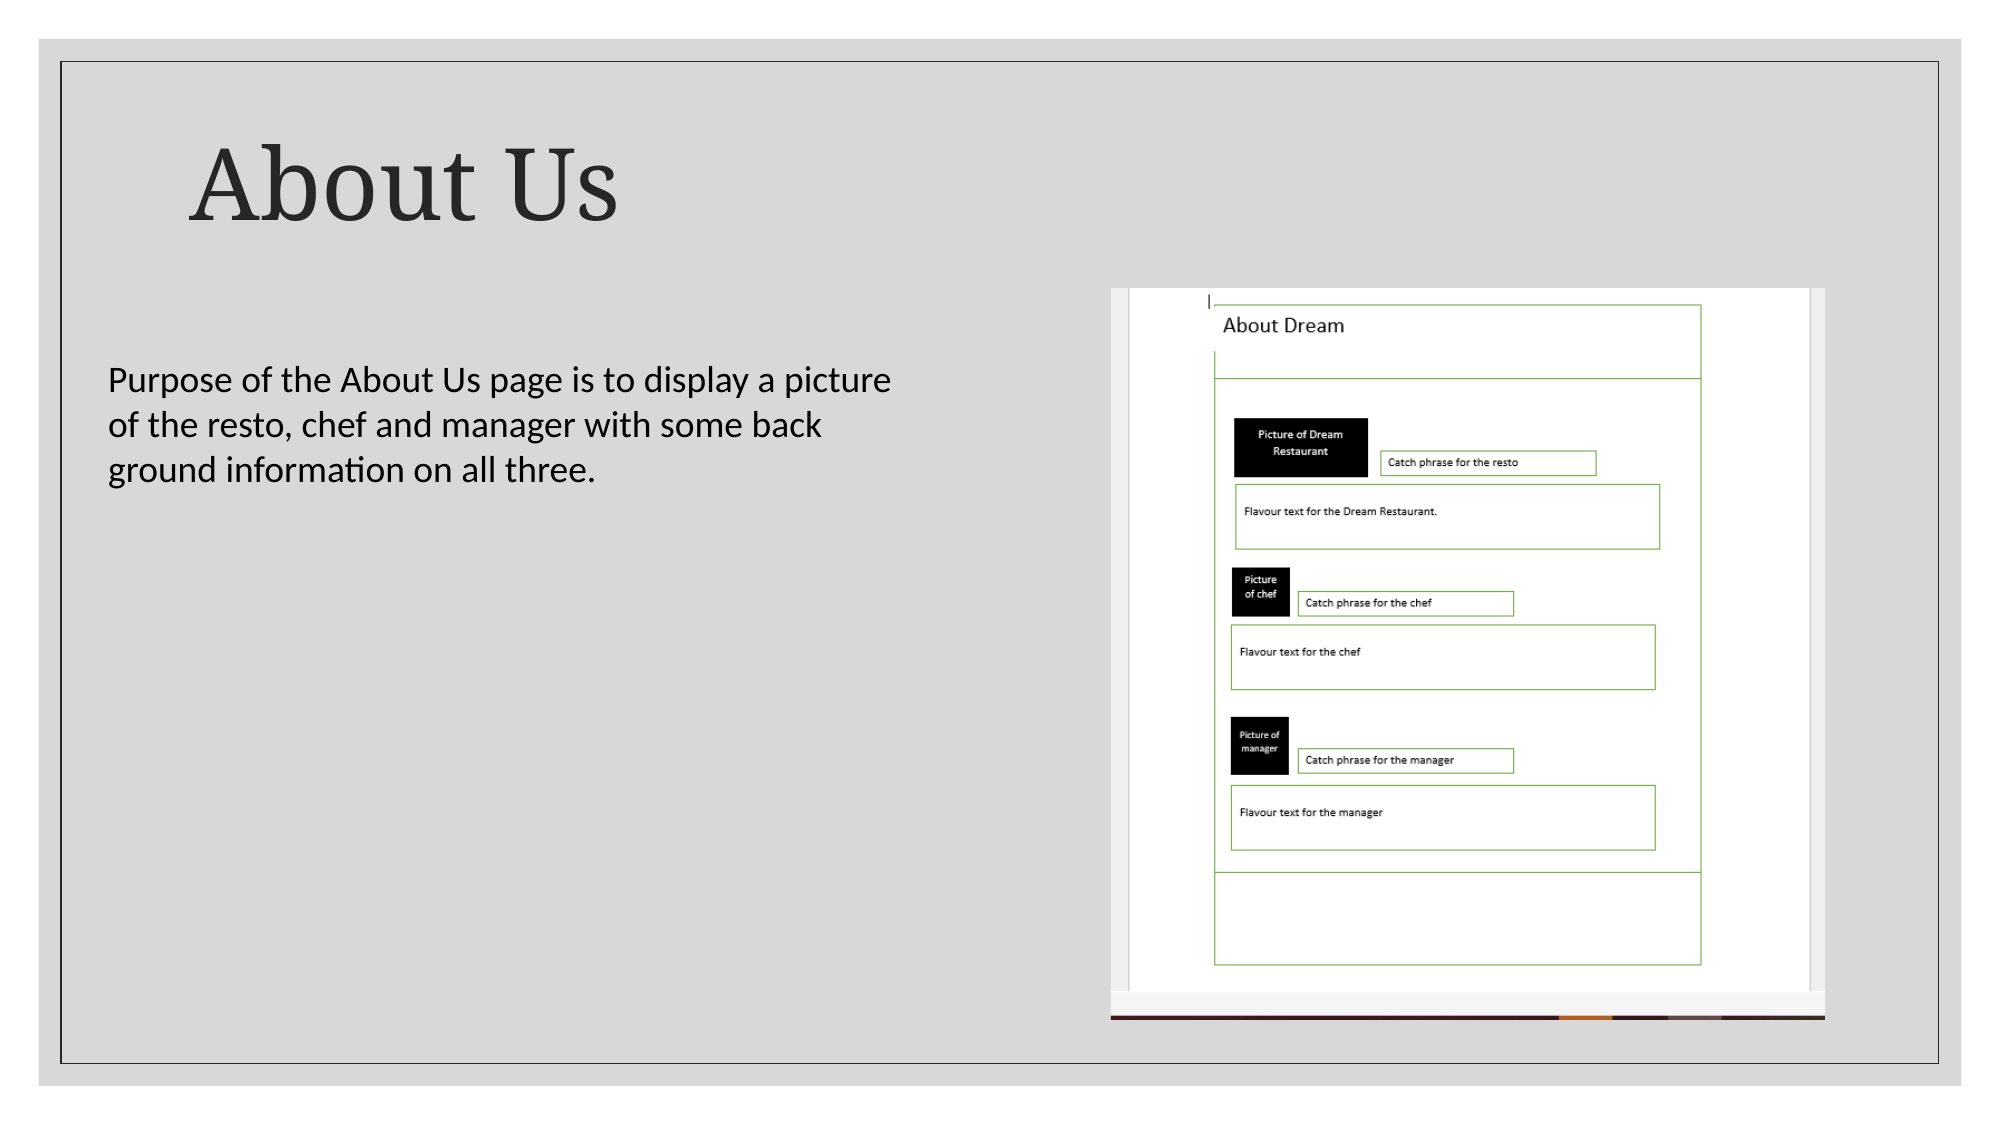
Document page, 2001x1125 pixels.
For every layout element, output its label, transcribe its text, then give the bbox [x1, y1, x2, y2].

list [1110, 288, 1825, 1020]
text_box Purpose of the About Us page is to display a picture of the resto, chef and manager with some back ground information on all three. [93, 347, 923, 498]
title About Us [174, 105, 1825, 272]
